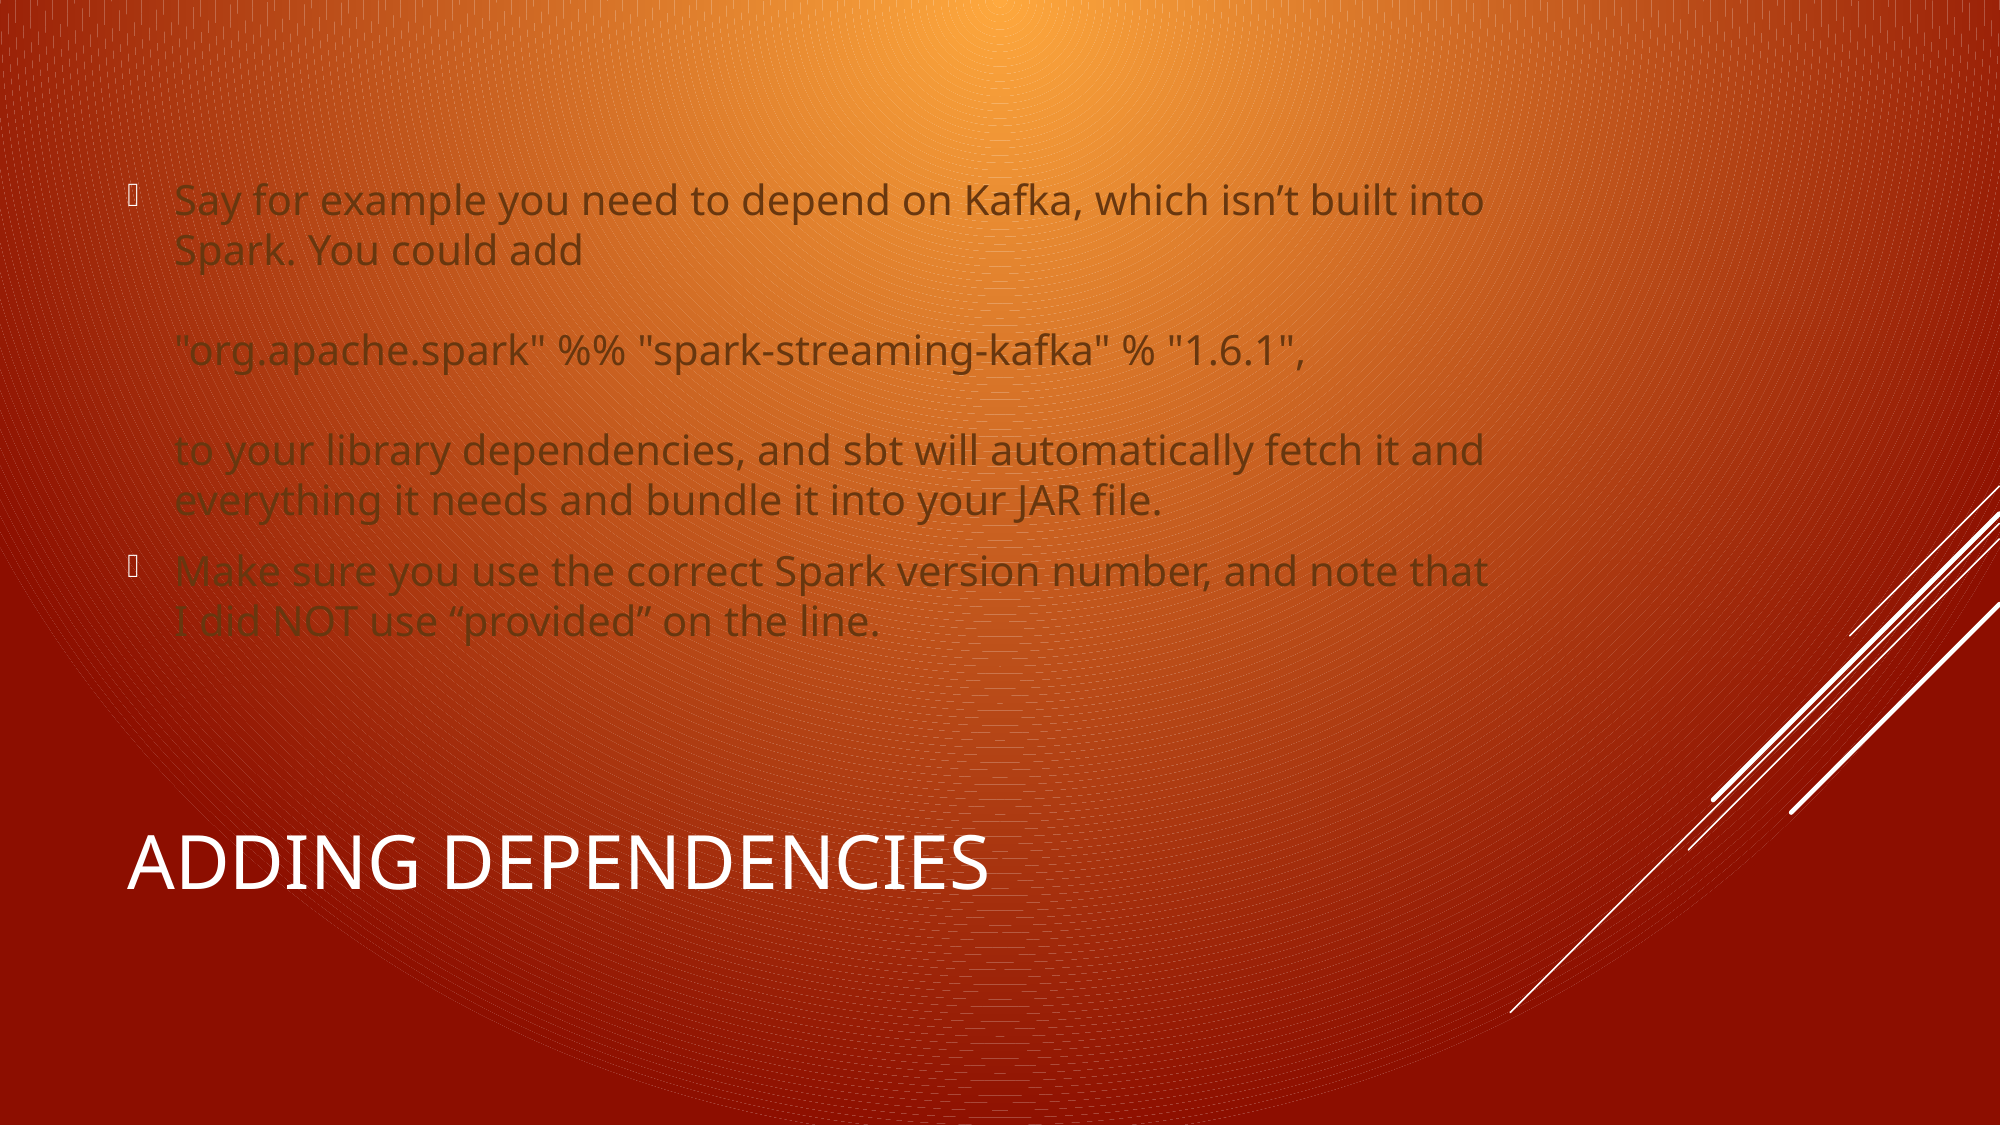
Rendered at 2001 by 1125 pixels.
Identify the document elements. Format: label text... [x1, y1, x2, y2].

title Adding dependencies [112, 736, 1513, 984]
list Say for example you need to depend on Kafka, which isn’t built into Spark. You could add "org.apache.spark" %% "spark-streaming-kafka" % "1.6.1", to your library dependencies, and sbt will automatically fetch it and everything it needs and bundle it into your JAR file. Make sure you use the correct Spark version number, and note that I did NOT use “provided” on the line. [112, 112, 1513, 706]
